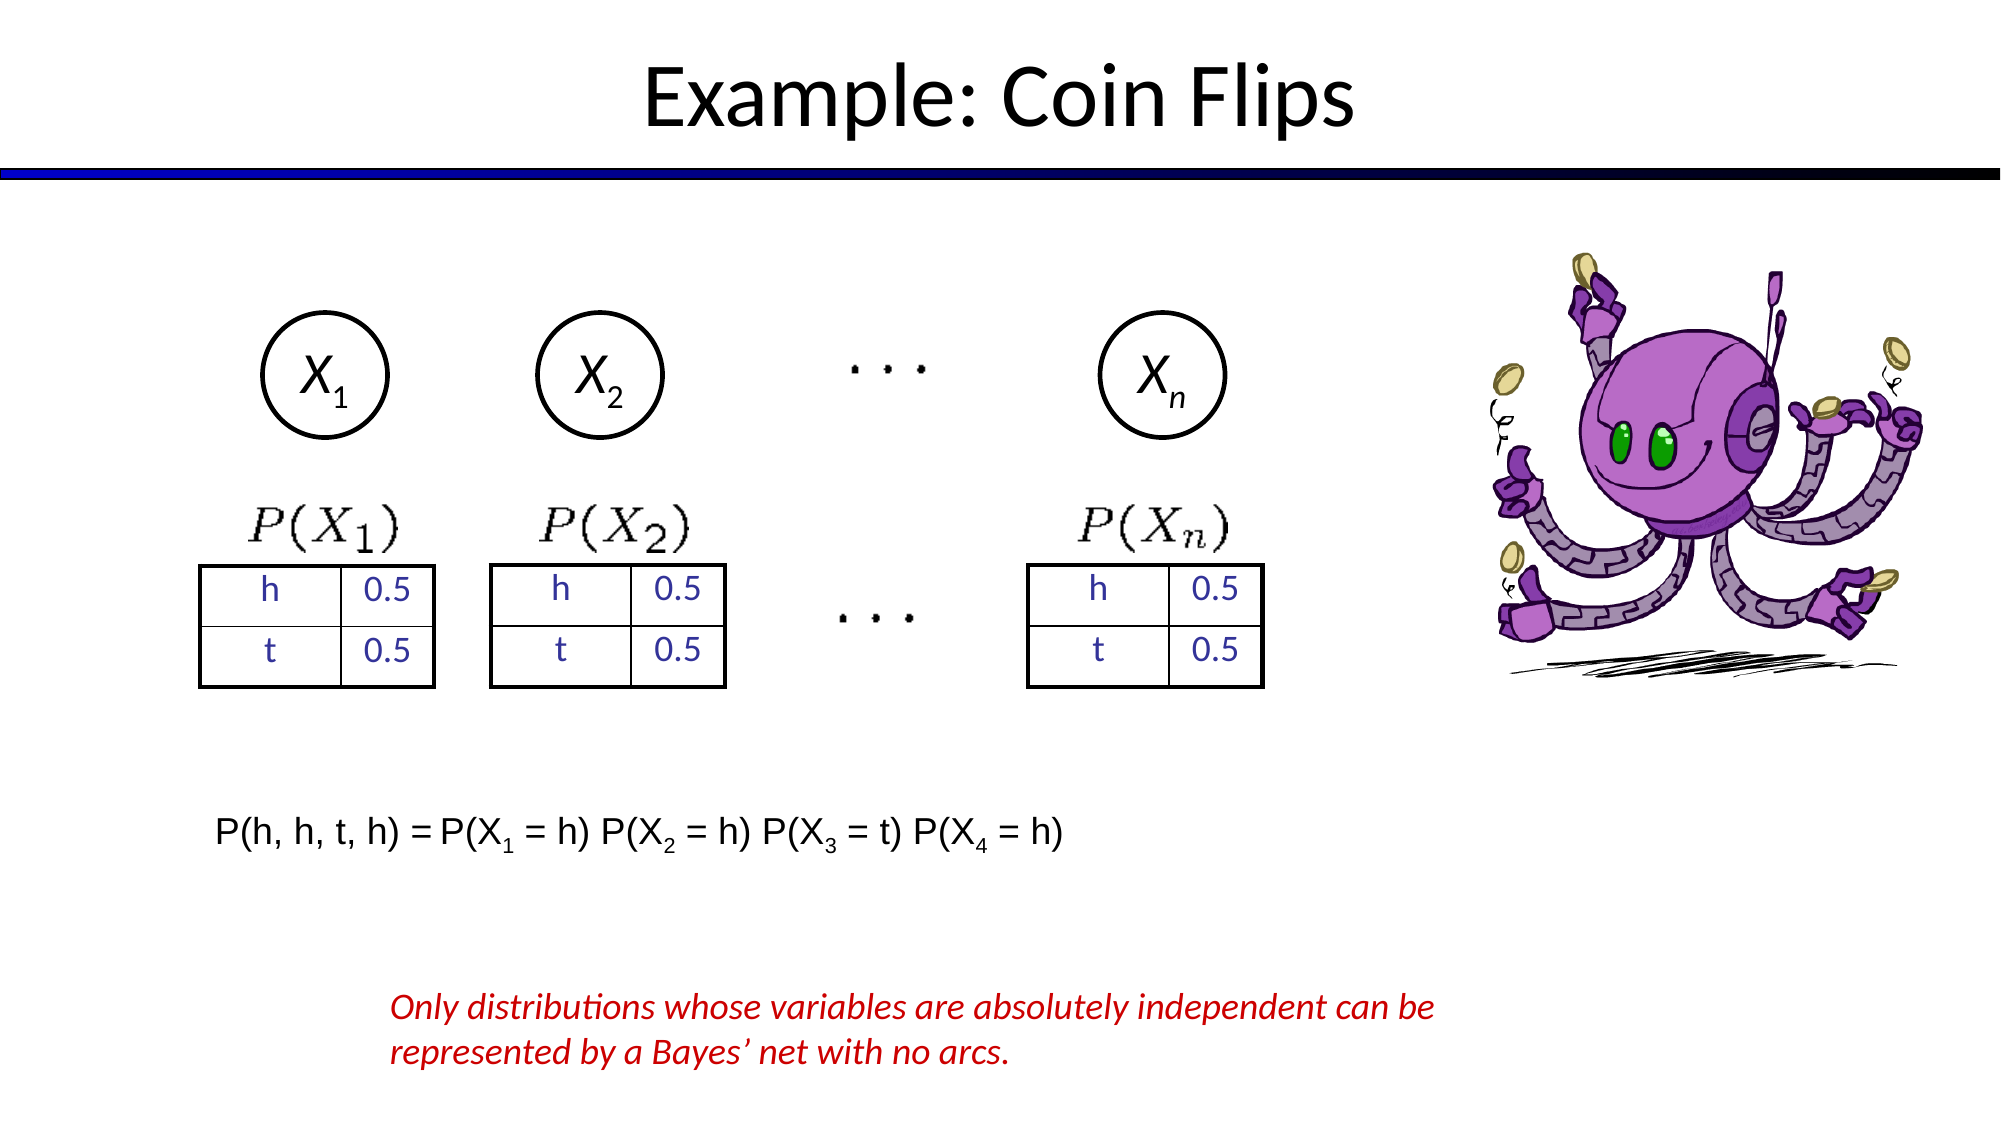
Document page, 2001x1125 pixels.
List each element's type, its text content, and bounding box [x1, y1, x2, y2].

picture [837, 610, 915, 626]
table_cell t [1030, 627, 1168, 685]
picture [849, 362, 928, 377]
text_box P(X1 = h) P(X2 = h) P(X3 = t) P(X4 = h) [425, 799, 1179, 866]
table_cell t [493, 627, 630, 685]
table_header h [493, 567, 630, 625]
text_box P(h, h, t, h) = [200, 799, 425, 860]
text_box X2 [537, 312, 663, 438]
table_cell 0.5 [342, 627, 432, 685]
table_header h [1030, 567, 1168, 625]
picture [1462, 237, 1938, 692]
text_box X1 [262, 312, 388, 438]
picture [538, 503, 689, 553]
text_box Xn [1100, 312, 1226, 438]
text_box Only distributions whose variables are absolutely independent can be represented by a Bayes’ net with no arcs. [375, 974, 1475, 1080]
picture [247, 503, 398, 553]
table_header 0.5 [1170, 567, 1260, 625]
picture [1075, 503, 1228, 553]
table_header 0.5 [632, 567, 723, 625]
title Example: Coin Flips [0, 0, 2000, 184]
table_header h [202, 568, 340, 626]
table_cell t [202, 627, 340, 685]
table_cell 0.5 [632, 627, 723, 685]
table_header 0.5 [342, 568, 432, 626]
table_cell 0.5 [1170, 627, 1260, 685]
